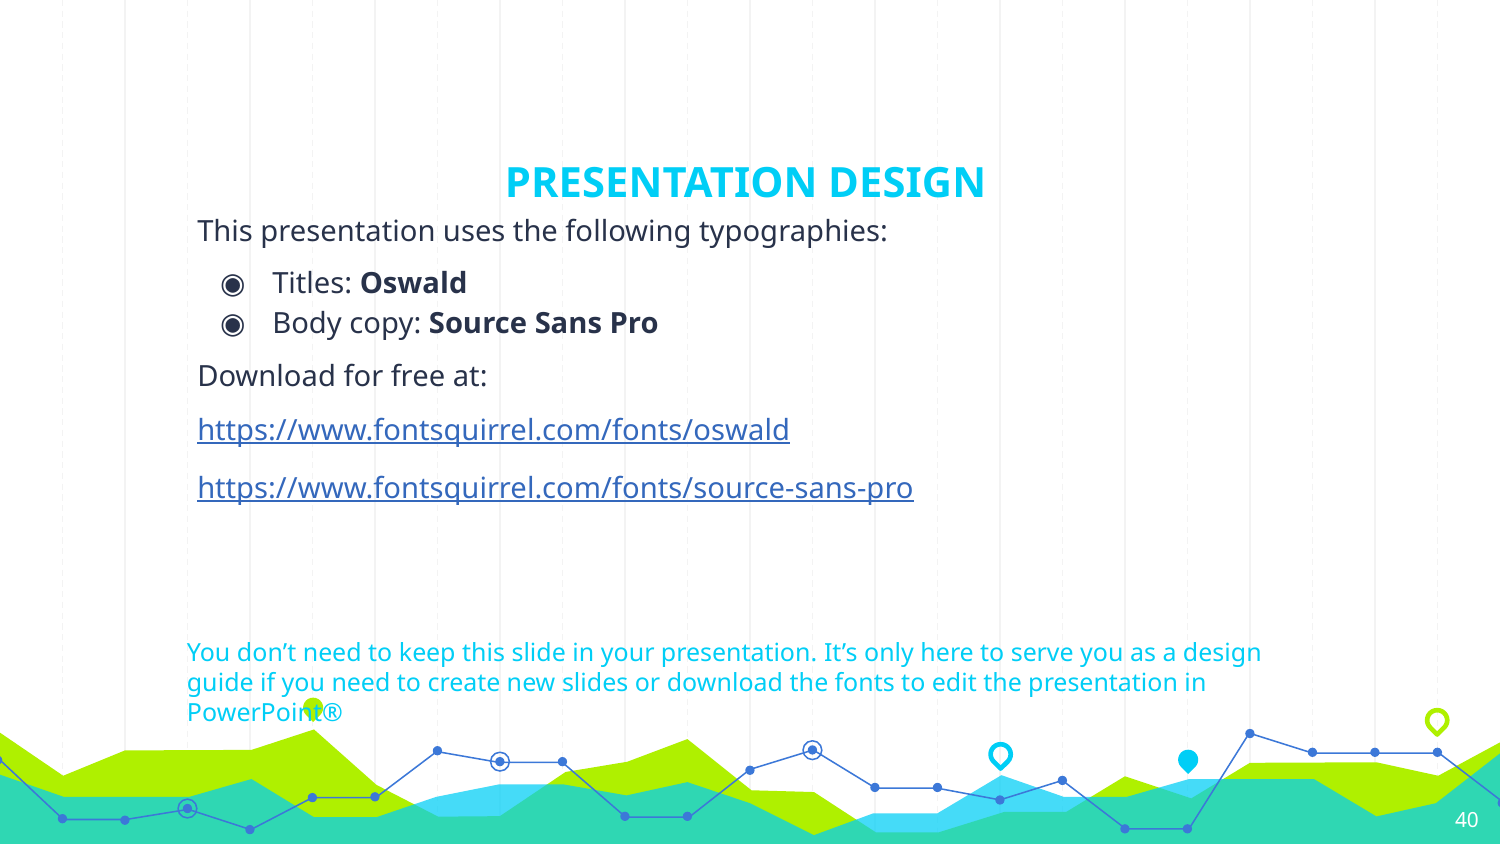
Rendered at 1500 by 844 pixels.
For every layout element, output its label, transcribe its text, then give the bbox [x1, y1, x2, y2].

title PRESENTATION DESIGN [171, 103, 1320, 222]
text_box You don’t need to keep this slide in your presentation. It’s only here to serve you as a design guide if you need to create new slides or download the fonts to edit the presentation in PowerPoint® [171, 621, 1308, 710]
slide_number 40 [1403, 791, 1494, 844]
list This presentation uses the following typographies: Titles: Oswald Body copy: Source Sans Pro Download for free at: https://www.fontsquirrel.com/fonts/oswald https://www.fontsquirrel.com/fonts/source-sans-pro [182, 196, 1318, 634]
